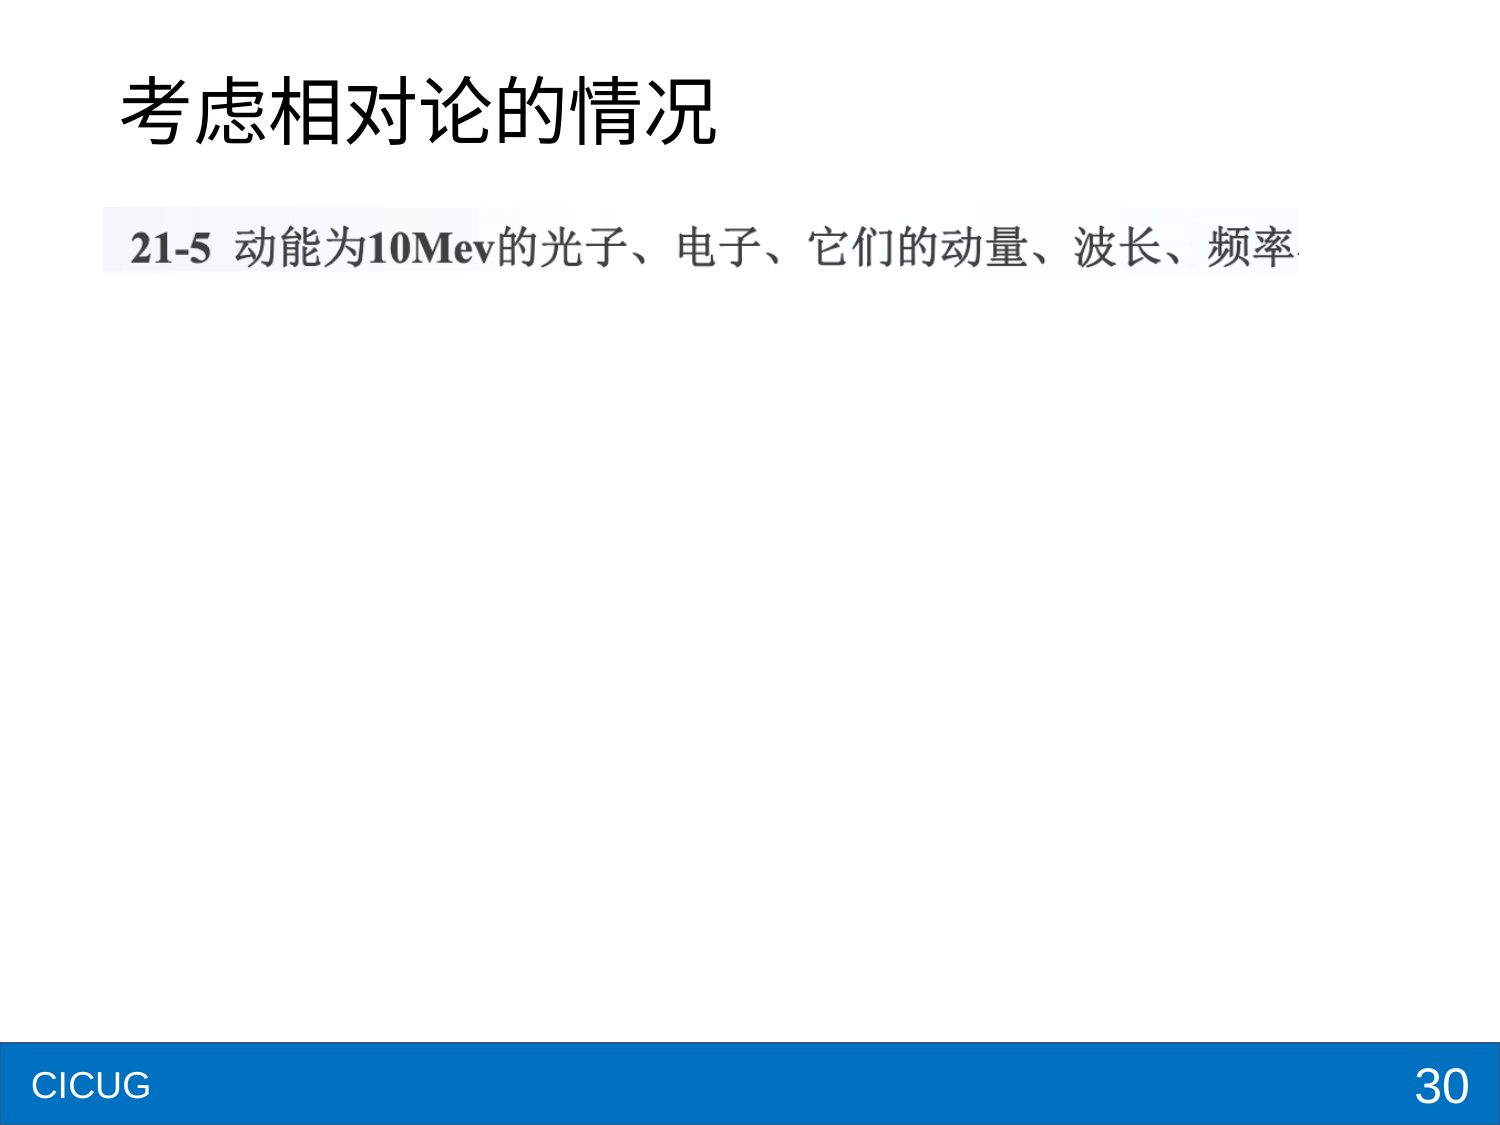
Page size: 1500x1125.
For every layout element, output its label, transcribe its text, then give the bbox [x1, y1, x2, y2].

picture [103, 207, 1299, 275]
slide_number 30 [1147, 1054, 1485, 1114]
title 考虑相对论的情况 [103, 59, 1397, 171]
